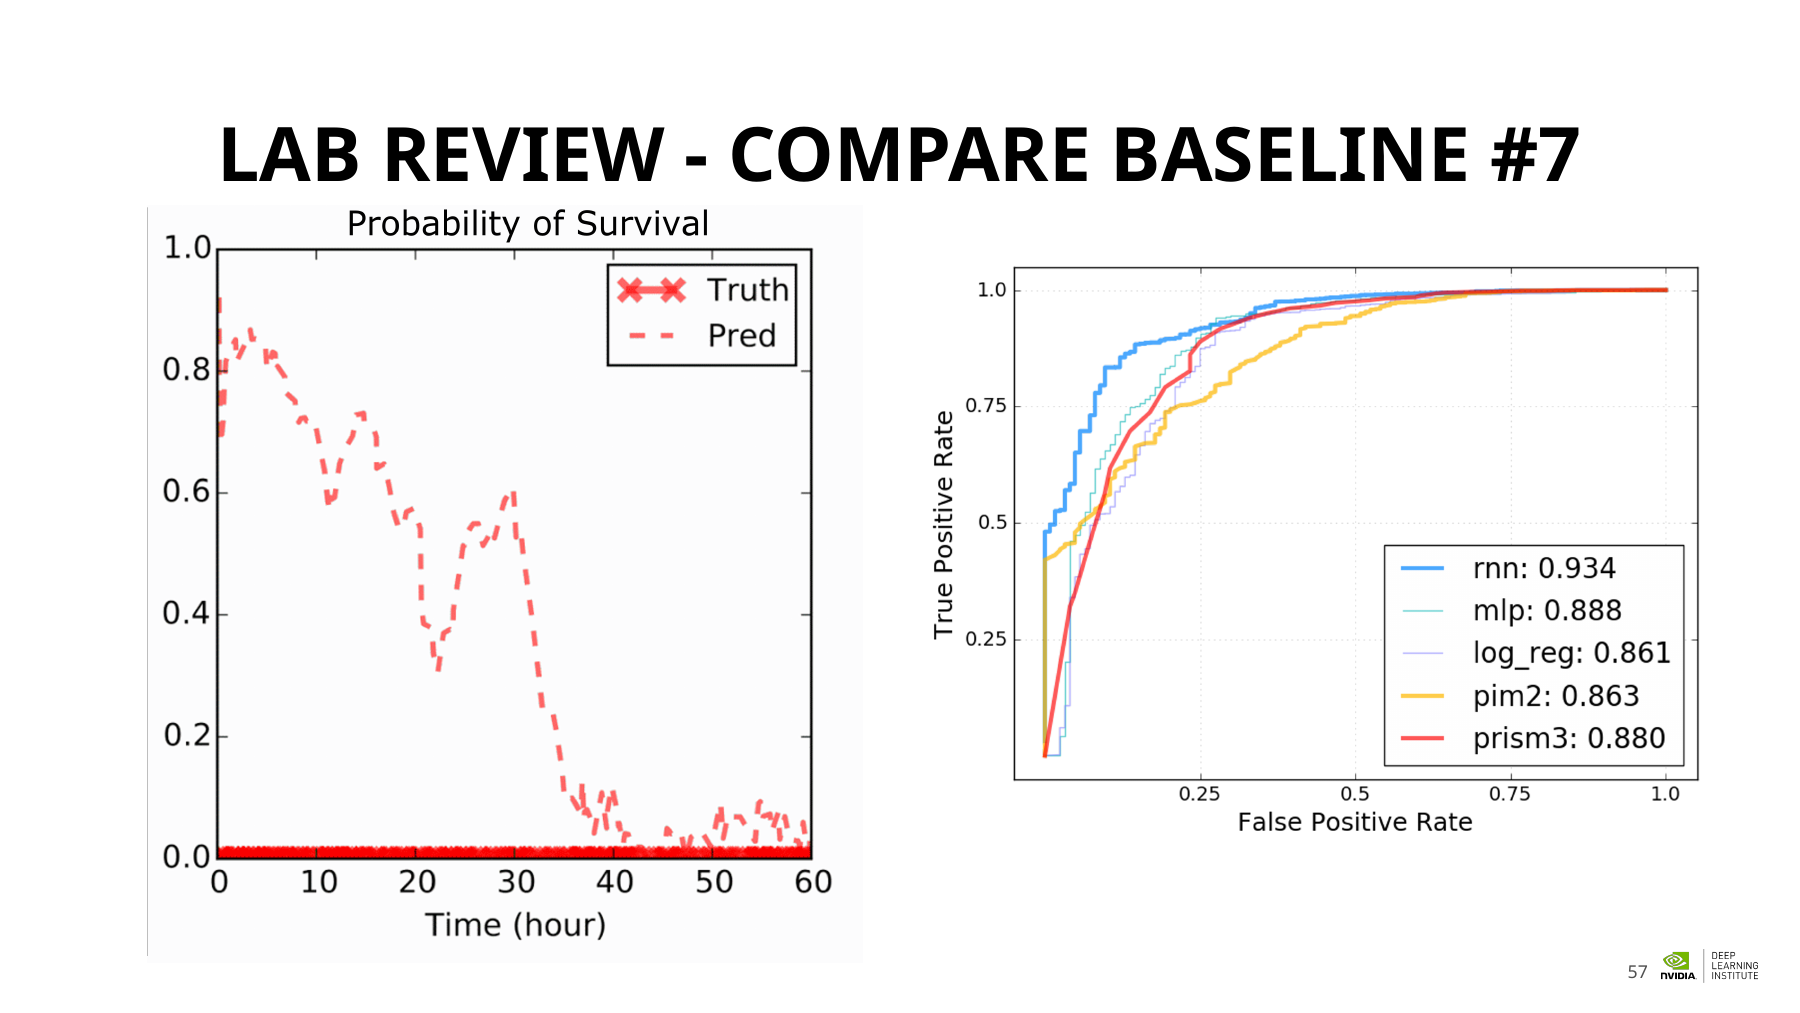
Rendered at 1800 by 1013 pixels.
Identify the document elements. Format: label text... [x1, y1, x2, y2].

picture [924, 257, 1719, 851]
title LAB REVIEW - COMPARE BASELINE #7 [81, 108, 1719, 206]
picture [146, 205, 863, 963]
picture [1661, 949, 1758, 983]
